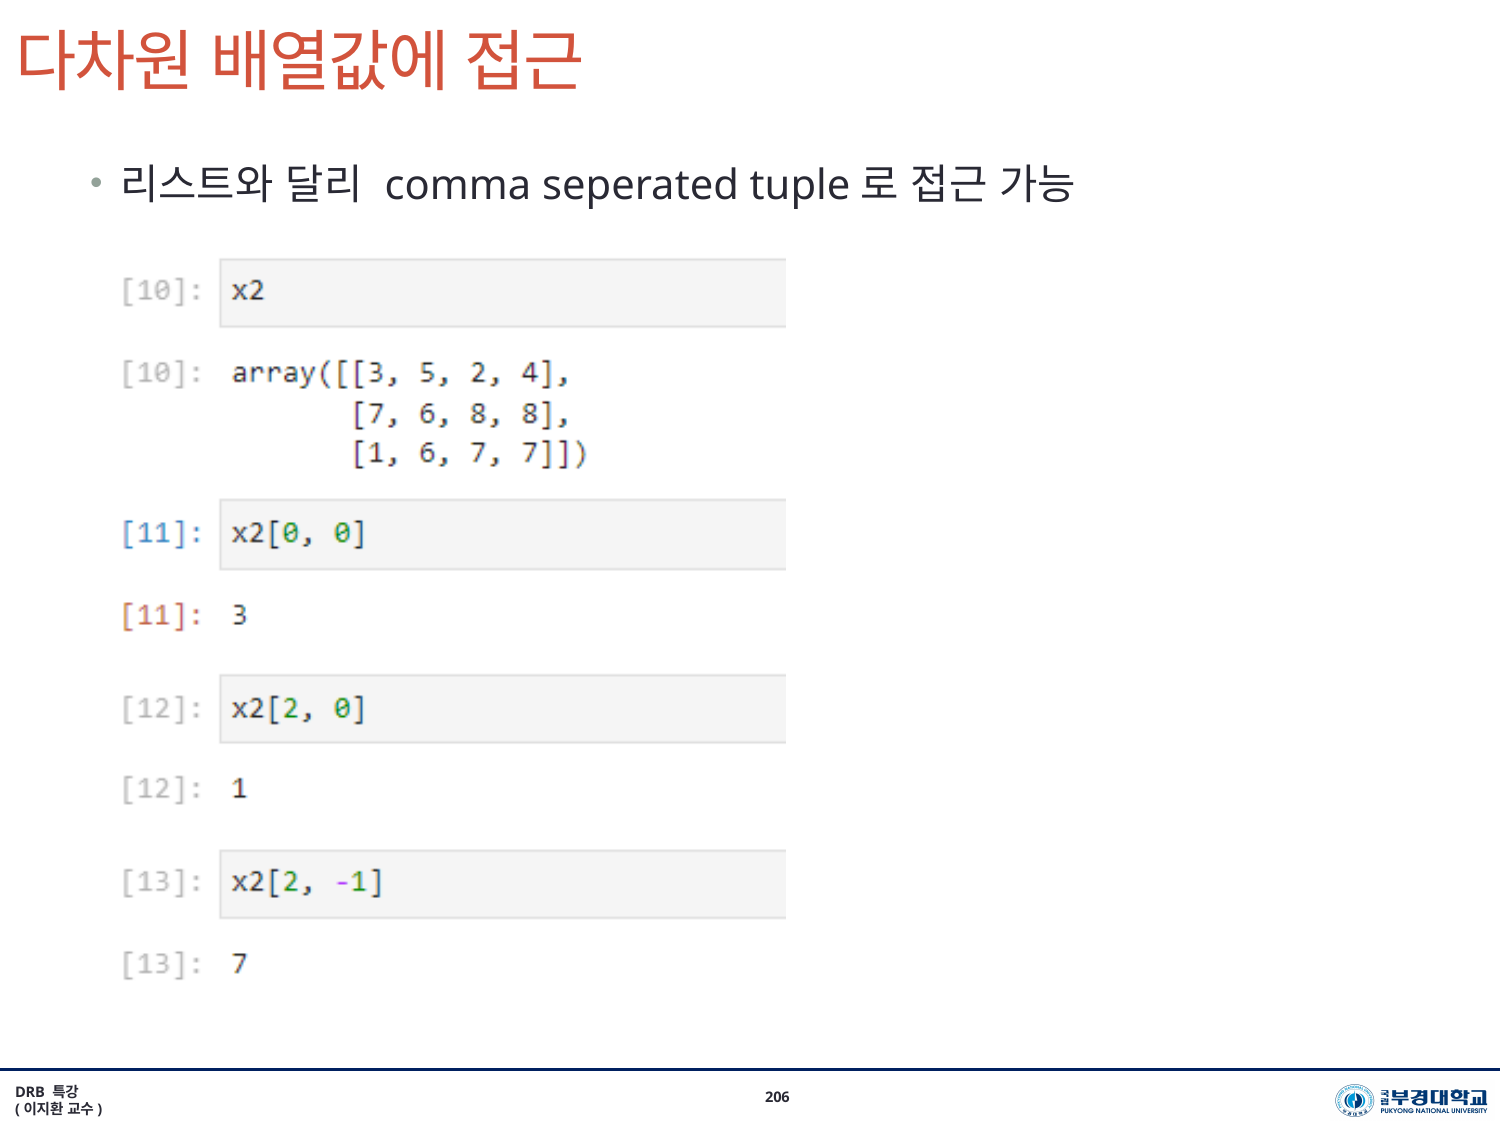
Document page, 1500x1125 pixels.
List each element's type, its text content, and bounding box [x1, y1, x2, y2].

slide_number DRB 특강 (이지환 교수) [0, 1082, 303, 1118]
picture [1330, 1079, 1495, 1121]
picture [92, 245, 786, 1017]
list 리스트와 달리 comma seperated tuple로 접근 가능 [75, 149, 1425, 1033]
title 다차원 배열값에 접근 [0, 1, 1500, 116]
